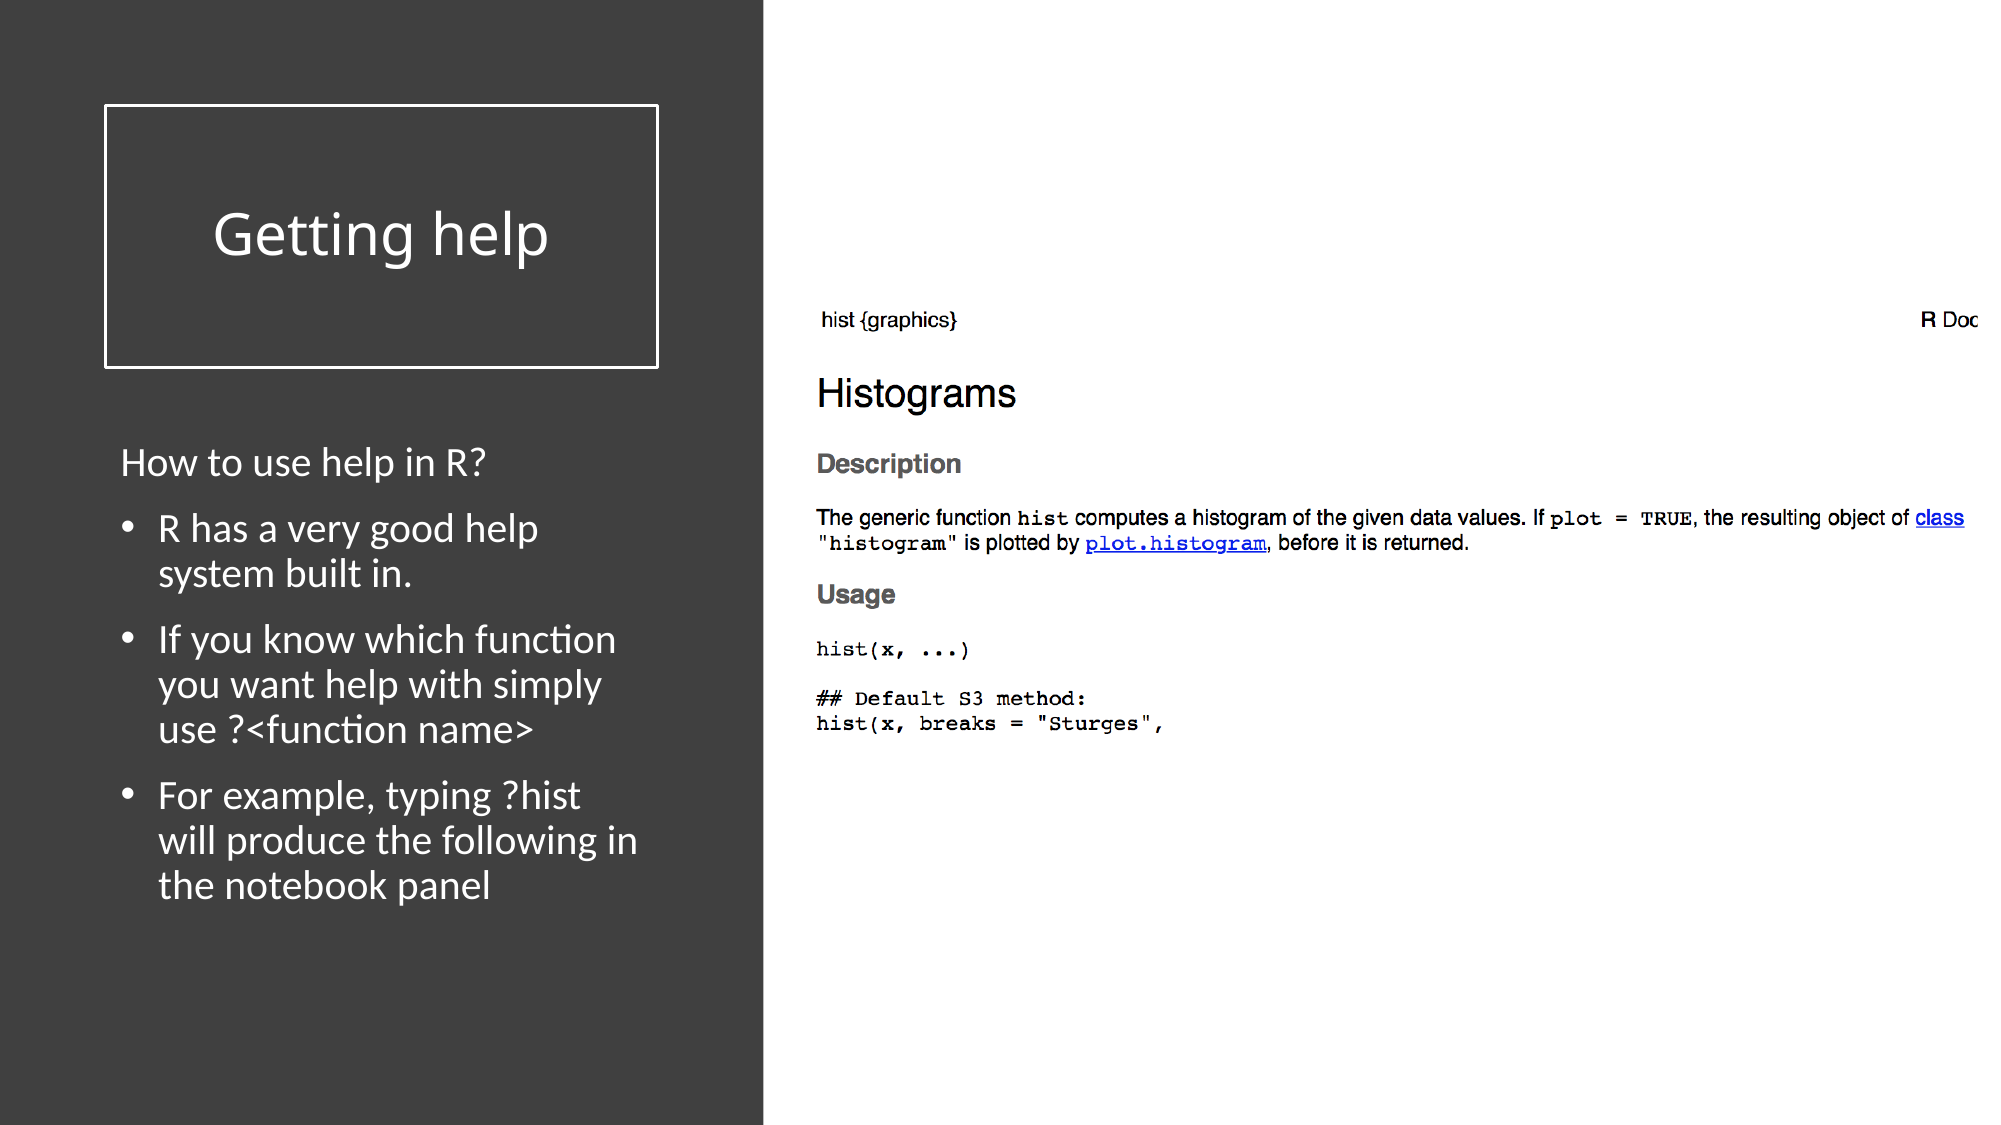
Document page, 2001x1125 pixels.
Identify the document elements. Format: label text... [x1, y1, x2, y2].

picture [811, 302, 1978, 738]
text_box [0, 0, 764, 1125]
title Getting help [105, 105, 658, 368]
list How to use help in R? R has a very good help system built in. If you know which function you want help with simply use ?<function name> For example, typing ?hist will produce the following in the notebook panel [105, 432, 658, 994]
